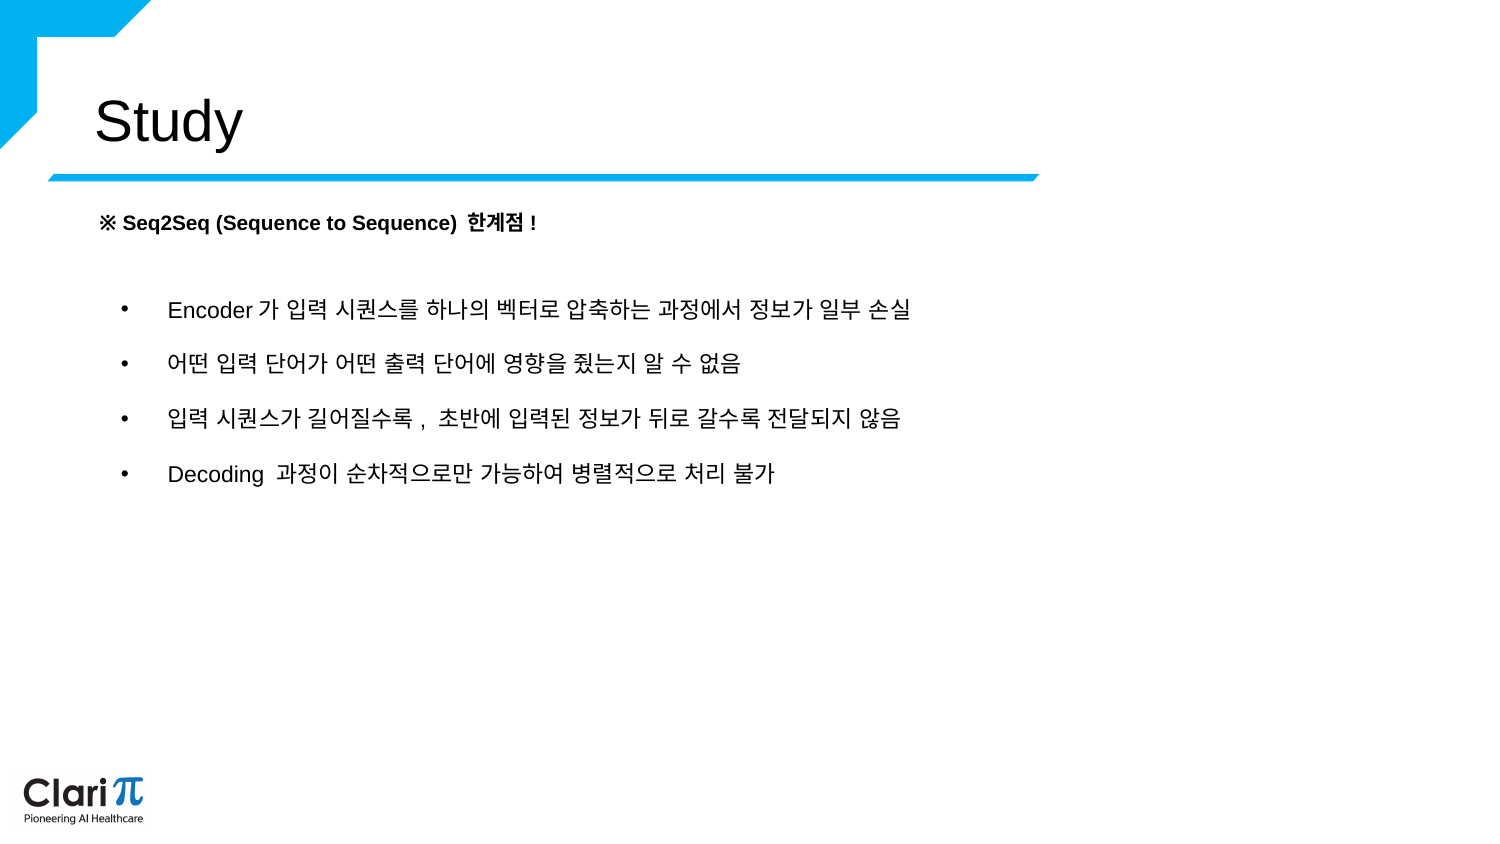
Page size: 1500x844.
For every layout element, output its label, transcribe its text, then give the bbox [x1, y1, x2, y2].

text_box ※ Seq2Seq (Sequence to Sequence) 한계점! [84, 201, 1450, 242]
picture [15, 769, 152, 827]
list Study [75, 75, 1437, 164]
text_box Encoder가 입력 시퀀스를 하나의 벡터로 압축하는 과정에서 정보가 일부 손실 어떤 입력 단어가 어떤 출력 단어에 영향을 줬는지 알 수 없음 입력 시퀀스가 길어질수록, 초반에 입력된 정보가 뒤로 갈수록 전달되지 않음 Decoding 과정이 순차적으로만 가능하여 병렬적으로 처리 불가 [106, 260, 1175, 495]
